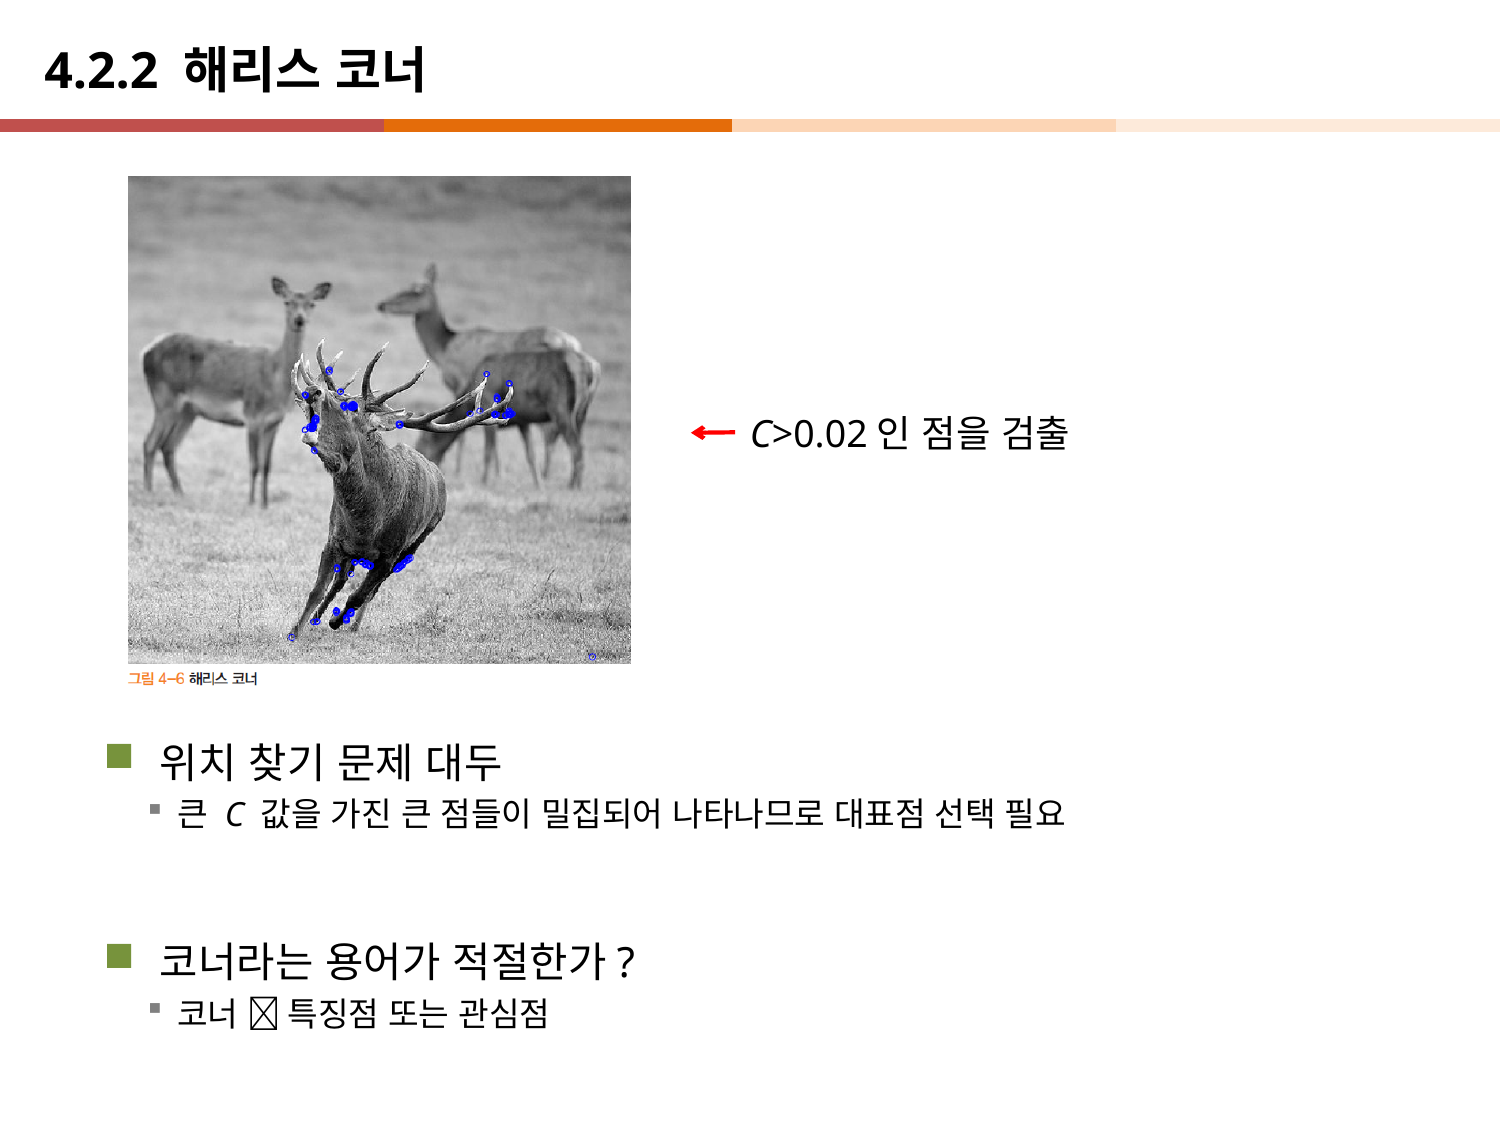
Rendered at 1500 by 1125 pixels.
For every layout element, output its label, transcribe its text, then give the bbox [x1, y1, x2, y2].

picture [123, 172, 638, 693]
title 4.2.2 해리스 코너 [29, 23, 1270, 114]
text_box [690, 402, 1095, 464]
list 위치 찾기 문제 대두 큰 C 값을 가진 큰 점들이 밀집되어 나타나므로 대표점 선택 필요 코너라는 용어가 적절한가? 코너  특징점 또는 관심점 [88, 703, 1436, 1048]
